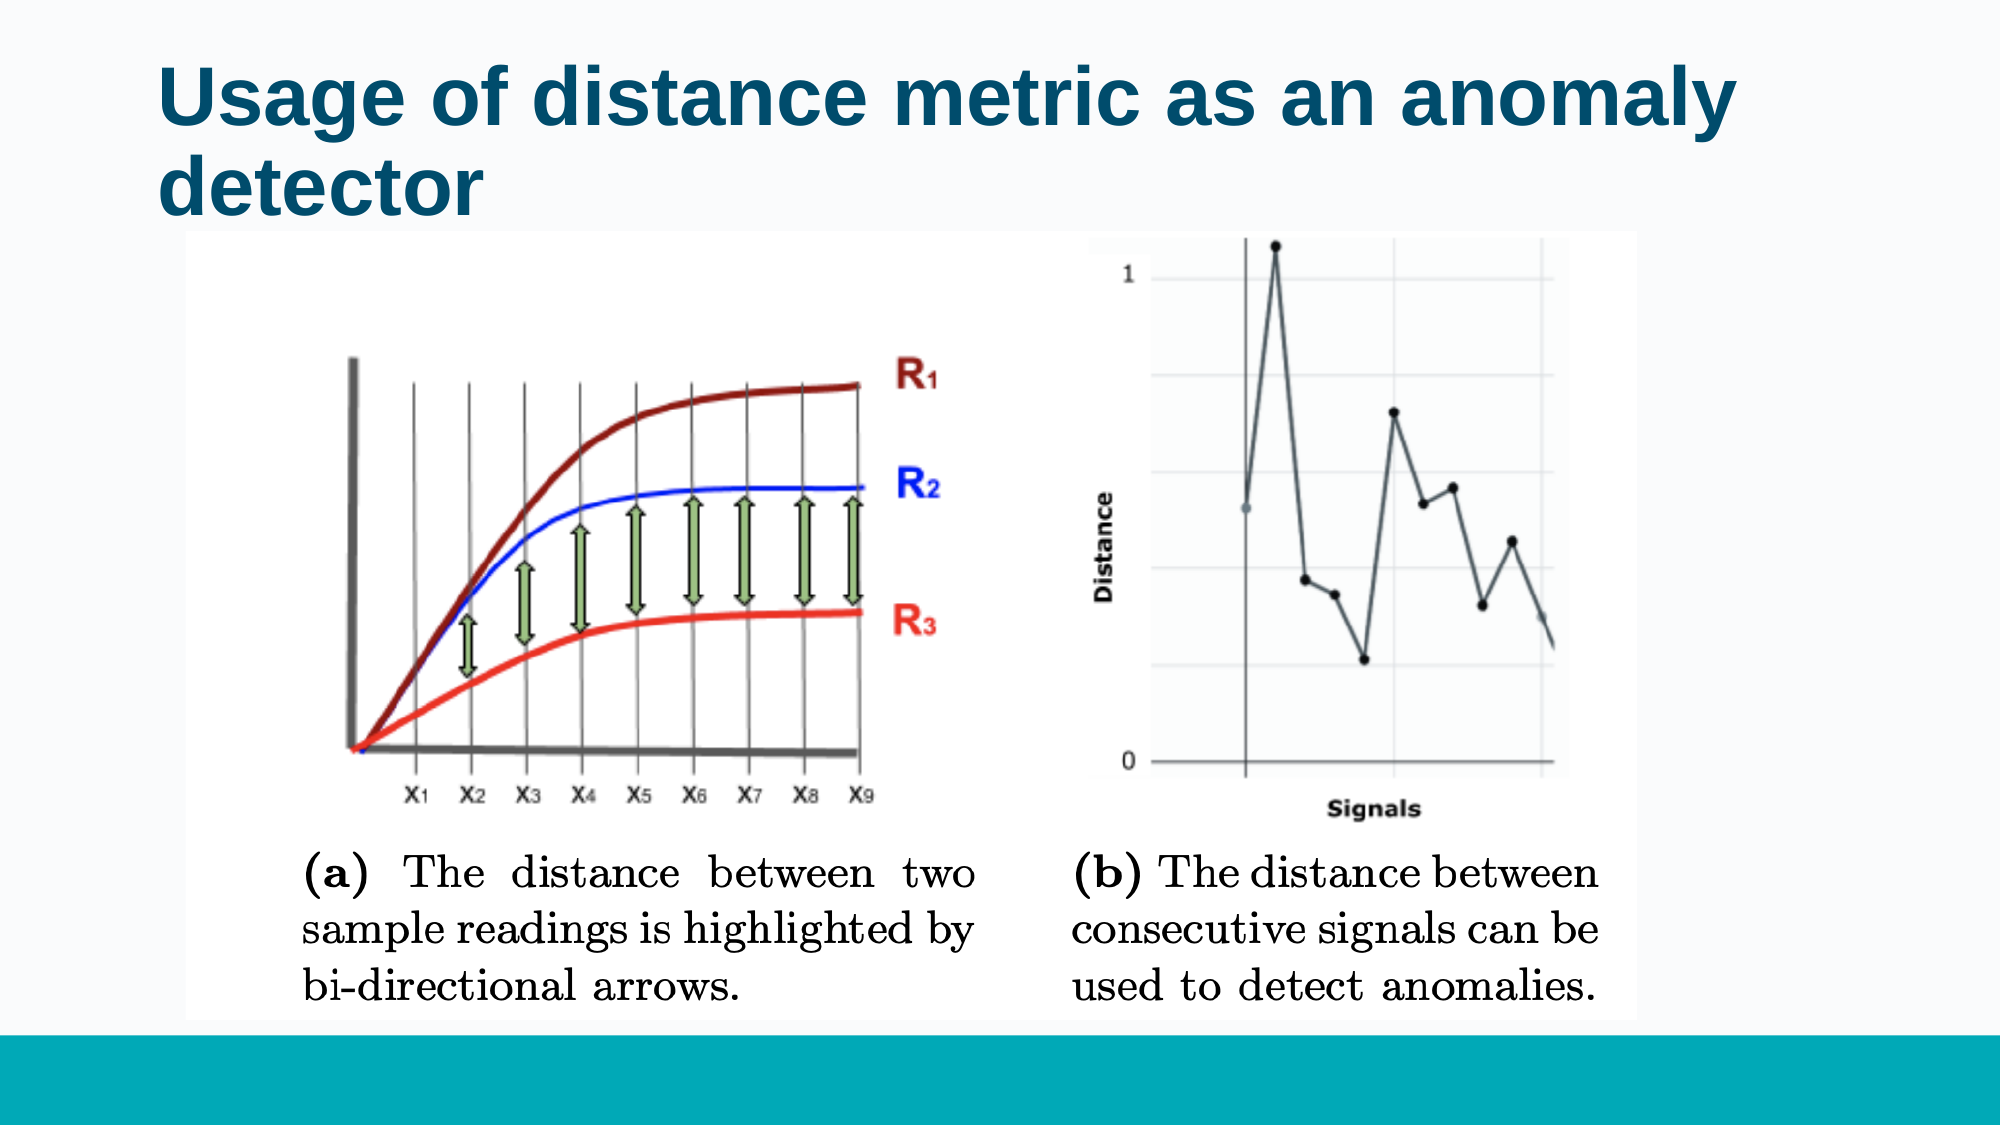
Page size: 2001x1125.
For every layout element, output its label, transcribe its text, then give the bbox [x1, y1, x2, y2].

picture [185, 231, 1637, 1020]
title Usage of distance metric as an anomaly detector [137, 34, 1863, 253]
